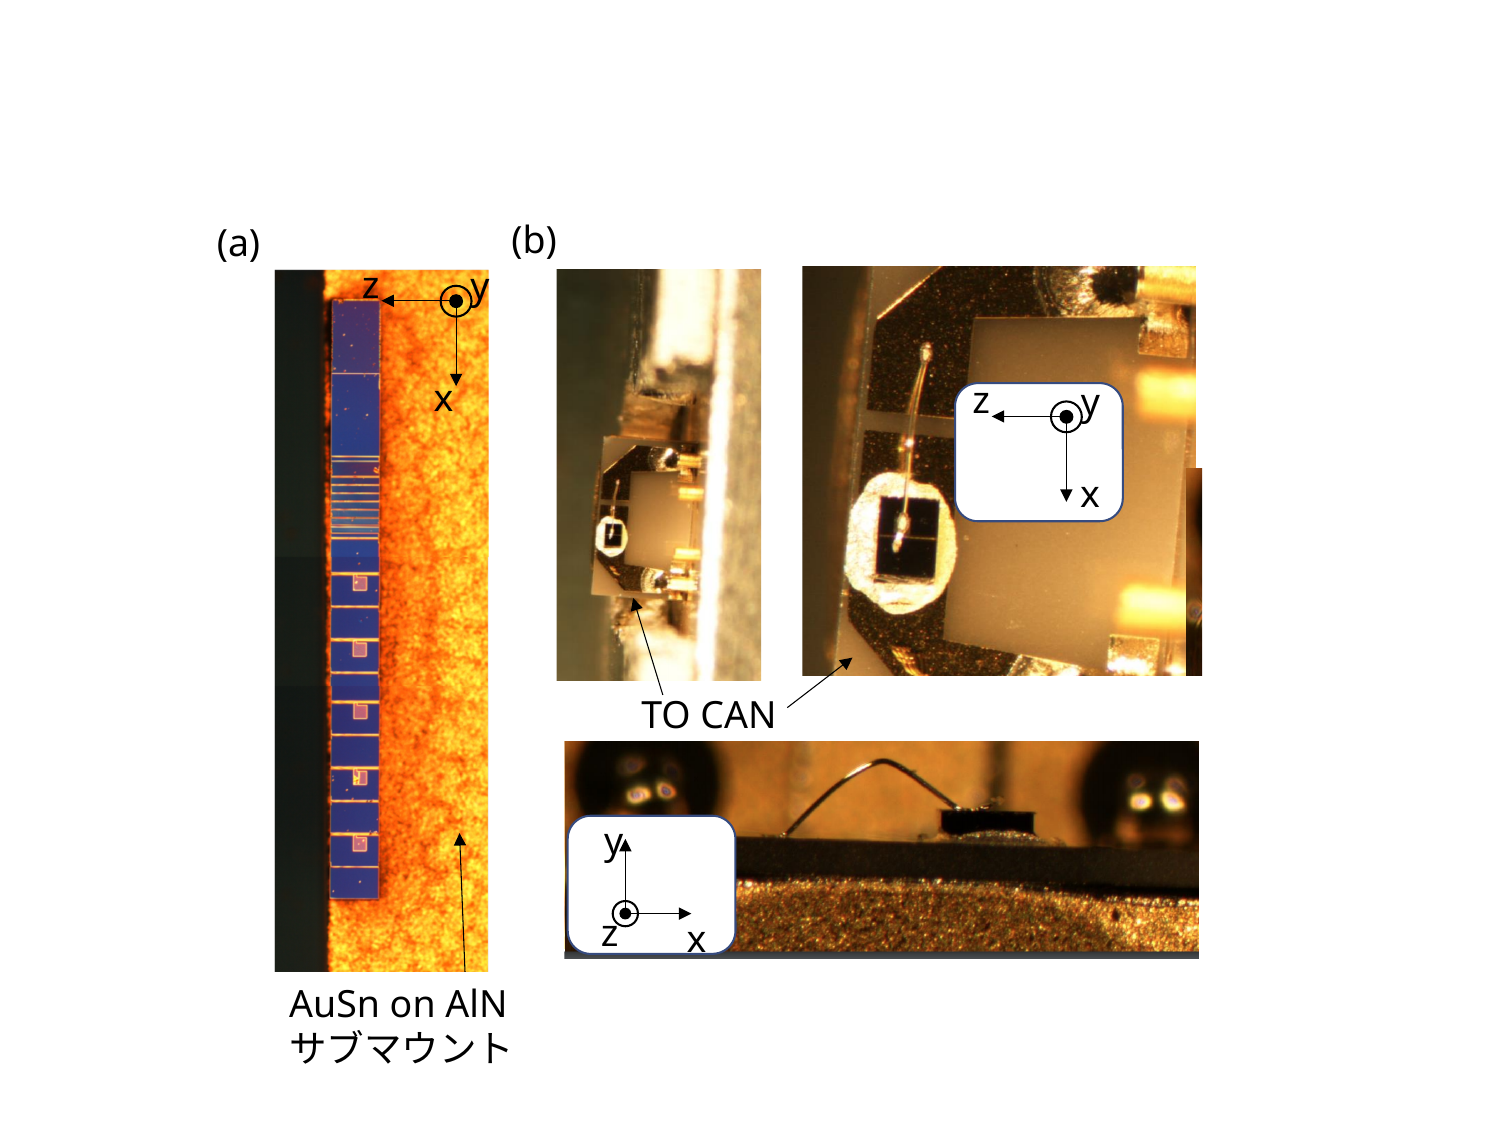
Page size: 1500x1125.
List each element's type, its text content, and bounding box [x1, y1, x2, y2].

text_box (a) [202, 211, 427, 272]
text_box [347, 253, 501, 415]
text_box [633, 597, 663, 695]
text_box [957, 368, 1119, 511]
text_box AuSn on AlN サブマウント [274, 972, 582, 1078]
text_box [787, 657, 853, 708]
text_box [567, 809, 736, 954]
picture [30, 267, 762, 971]
text_box TO CAN [626, 683, 806, 741]
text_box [459, 833, 466, 972]
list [802, 261, 1203, 676]
picture [564, 741, 1199, 959]
text_box (b) [496, 208, 722, 269]
